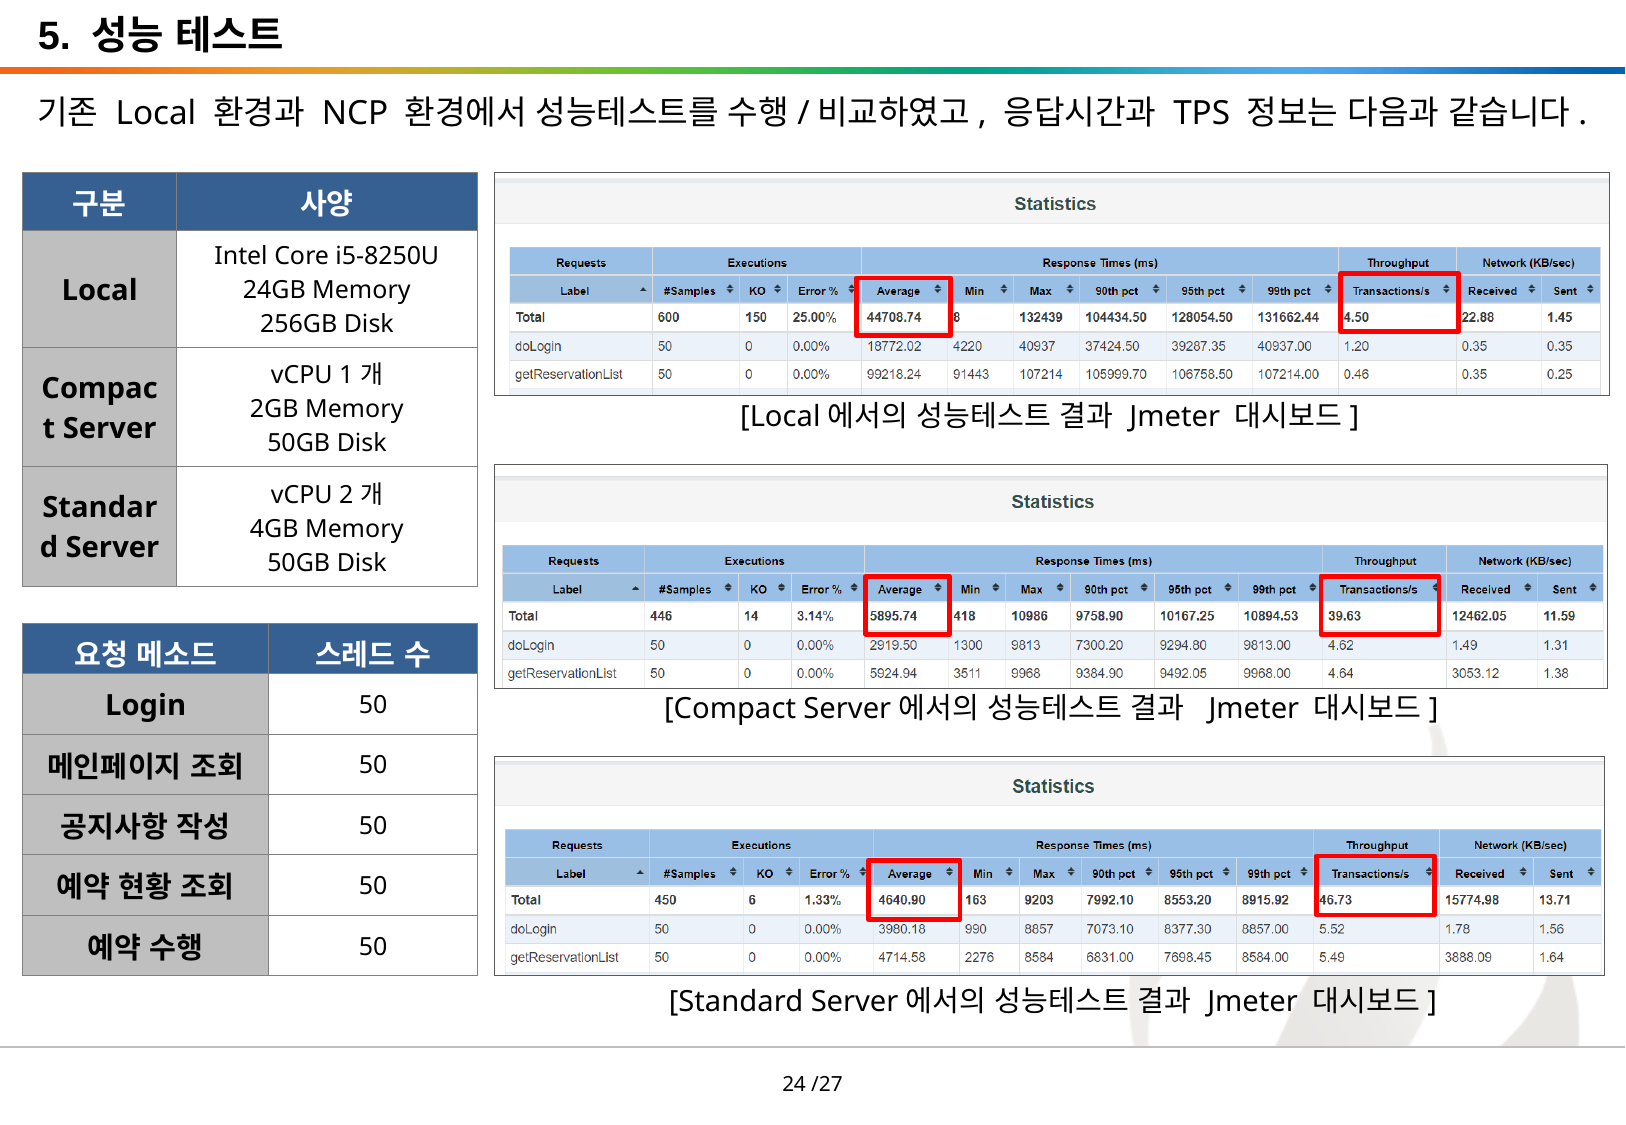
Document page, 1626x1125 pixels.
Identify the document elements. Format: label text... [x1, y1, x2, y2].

table_cell 예약 수행 [23, 916, 268, 975]
table_cell 50 [269, 795, 477, 854]
table_header 사양 [177, 173, 477, 230]
table_header 스레드 수 [269, 624, 477, 673]
table_header 구분 [23, 173, 176, 230]
text_box [Compact Server에서의 성능테스트 결과 Jmeter 대시보드] [649, 697, 1453, 733]
table_cell 50 [269, 735, 477, 794]
table_cell 공지사항 작성 [23, 795, 268, 854]
picture [494, 464, 1609, 689]
table_cell Compact Server [23, 348, 176, 466]
text_box 5. 성능 테스트 [22, 2, 1574, 67]
text_box [Local에서의 성능테스트 결과 Jmeter 대시보드] [725, 404, 1374, 440]
table_cell Login [23, 674, 268, 734]
table_cell Local [23, 231, 176, 347]
table_cell 메인페이지 조회 [23, 735, 268, 794]
text_box [Standard Server에서의 성능테스트 결과 Jmeter 대시보드] [654, 984, 1452, 1025]
table_cell 50 [269, 674, 477, 734]
table_cell 50 [269, 916, 477, 975]
picture [494, 755, 1605, 977]
table_cell vCPU 2개 4GB Memory 50GB Disk [177, 467, 477, 586]
table_header 요청 메소드 [23, 624, 268, 673]
table_cell Intel Core i5-8250U 24GB Memory 256GB Disk [177, 231, 477, 347]
table_cell 50 [269, 855, 477, 915]
table_cell vCPU 1개 2GB Memory 50GB Disk [177, 348, 477, 466]
table_cell Standard Server [23, 467, 176, 586]
table_cell 예약 현황 조회 [23, 855, 268, 915]
picture [494, 172, 1610, 396]
picture [0, 67, 1625, 74]
text_box 기존 Local 환경과 NCP 환경에서 성능테스트를 수행/비교하였고, 응답시간과 TPS 정보는 다음과 같습니다. [22, 83, 1588, 139]
